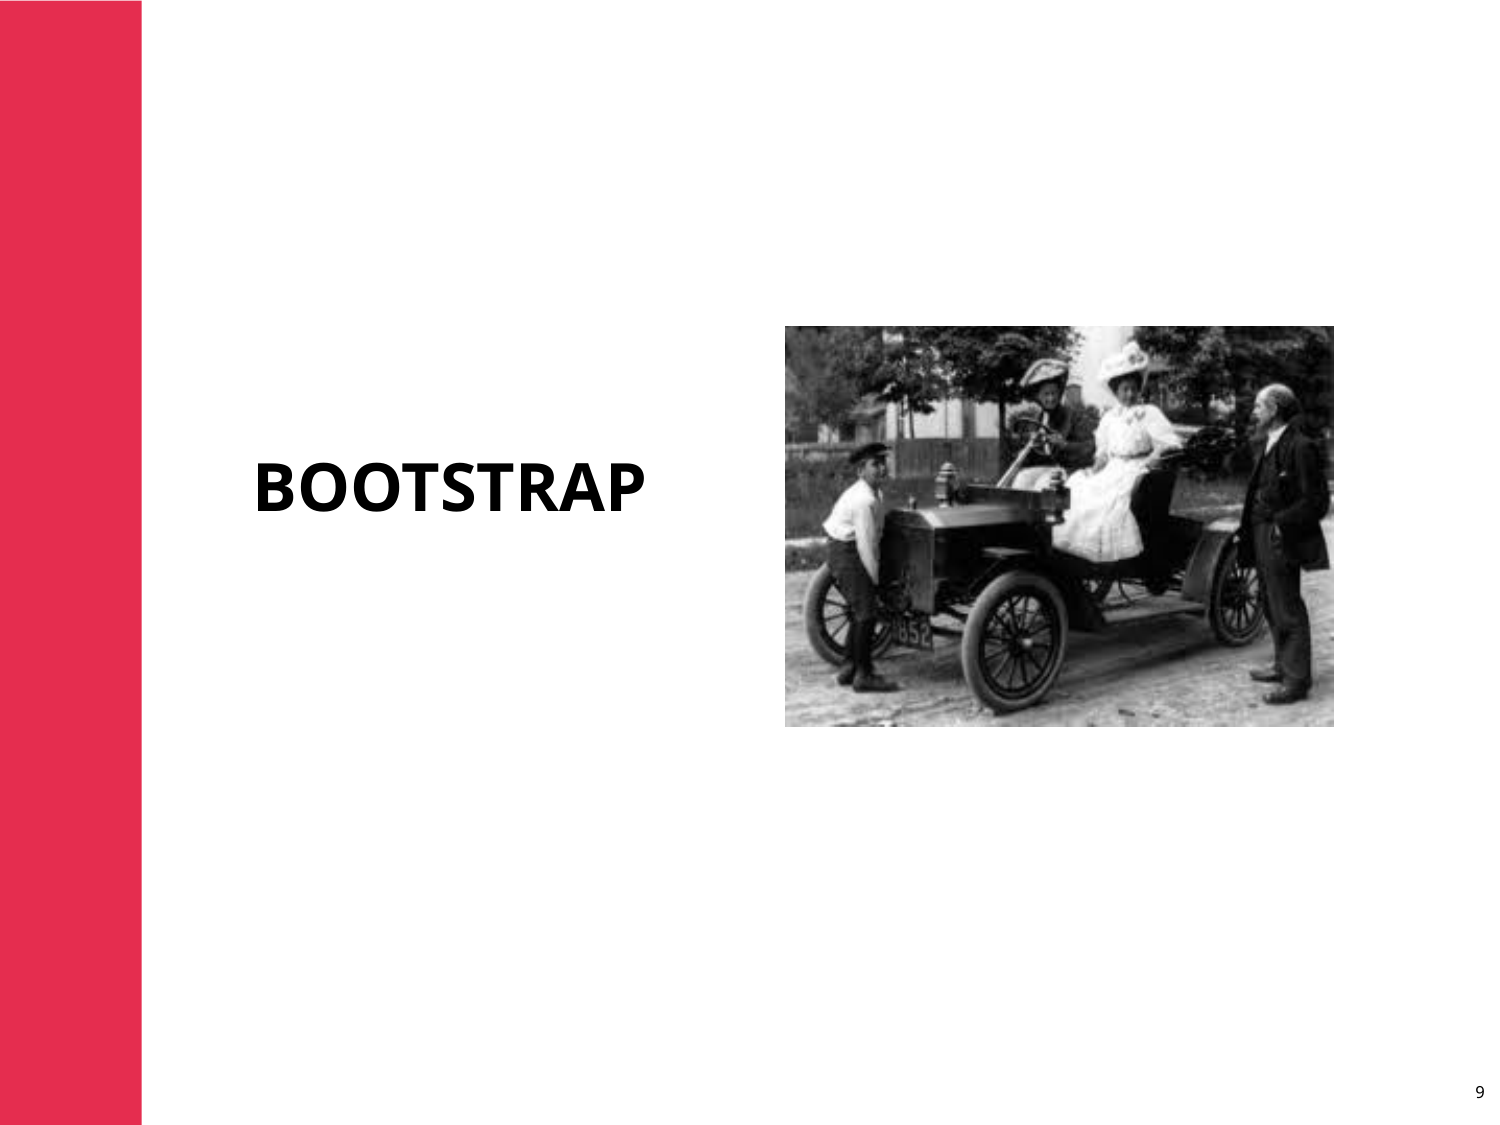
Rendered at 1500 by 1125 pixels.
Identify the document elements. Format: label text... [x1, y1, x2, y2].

picture [785, 326, 1334, 727]
slide_number 9 [1370, 1070, 1500, 1117]
title bootstrap [150, 387, 750, 583]
